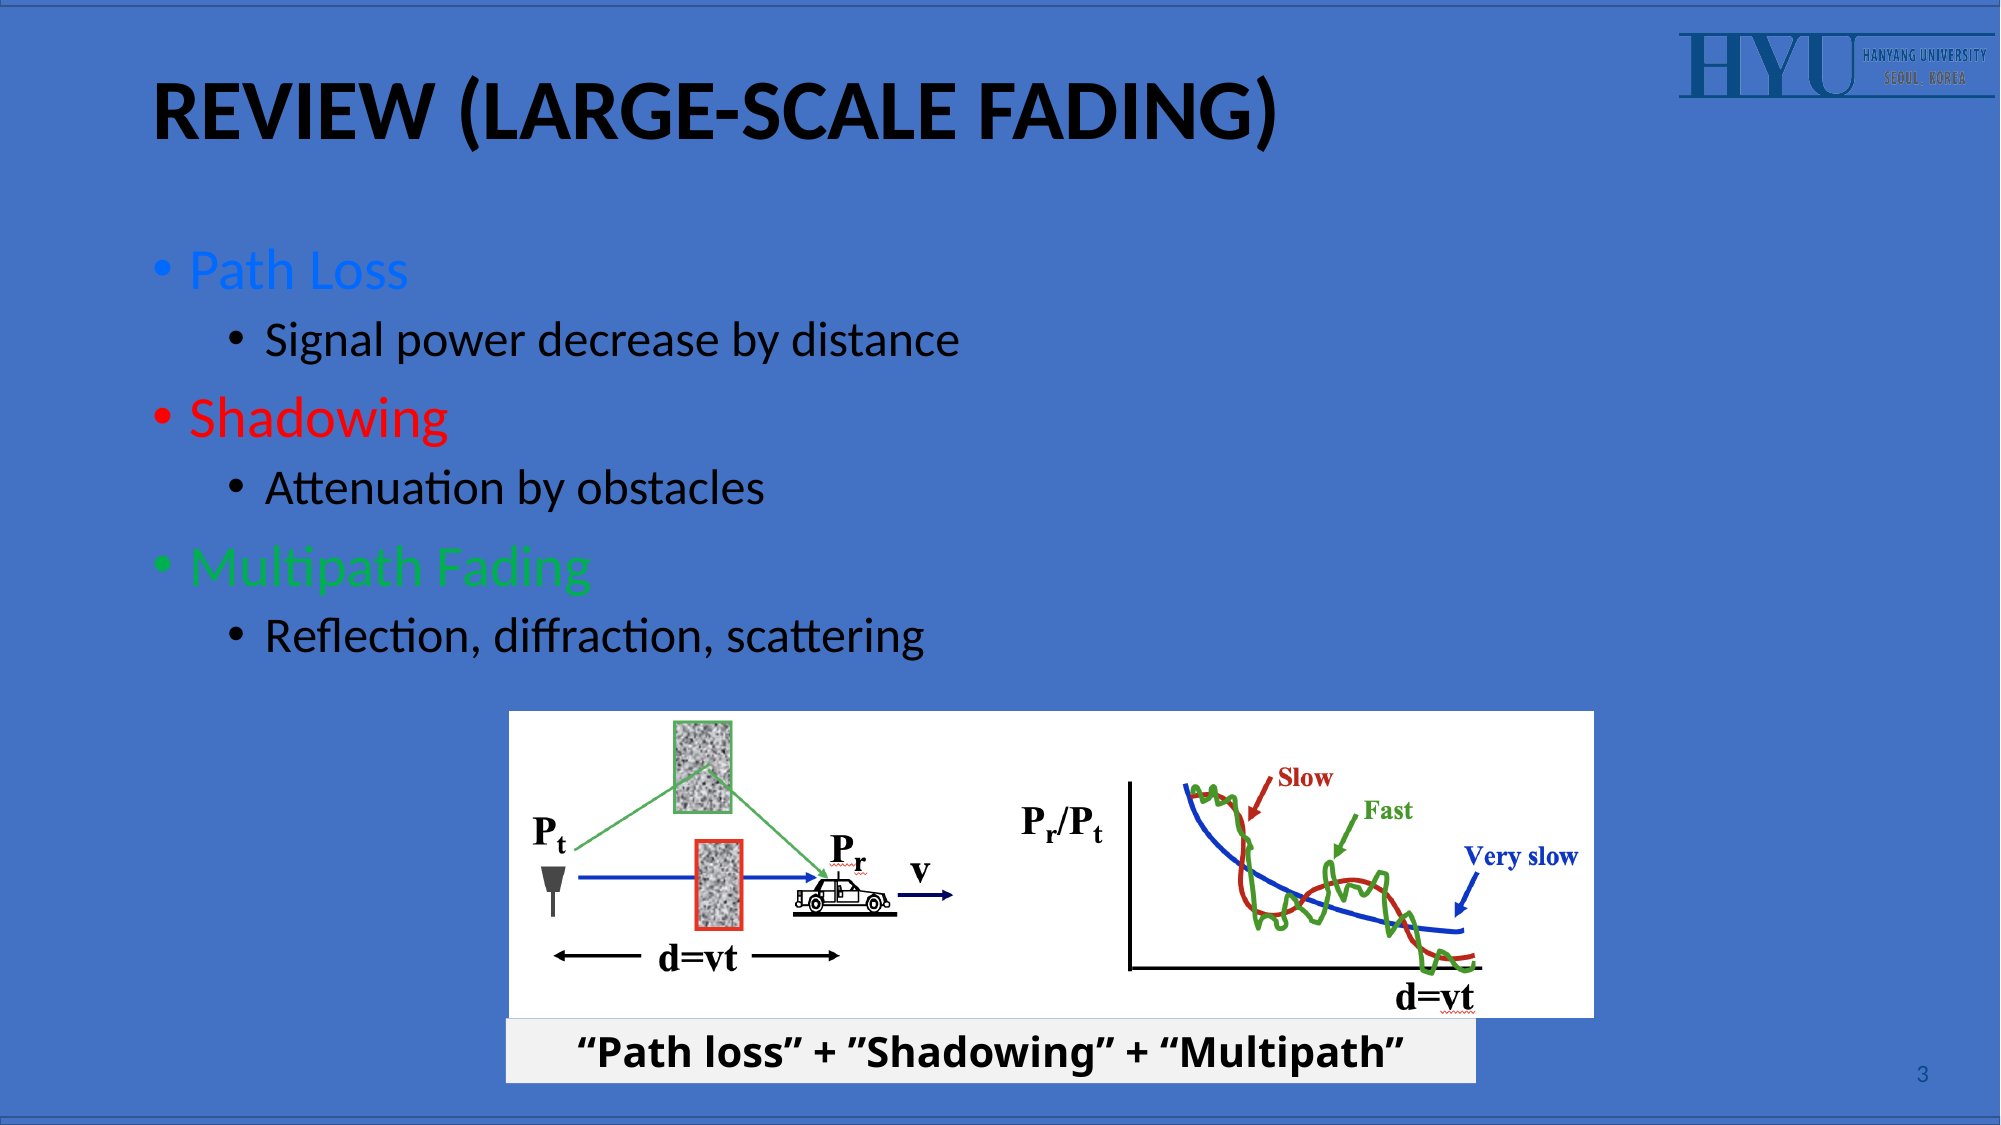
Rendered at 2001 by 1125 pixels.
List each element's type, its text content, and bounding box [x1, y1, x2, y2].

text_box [505, 711, 1594, 1085]
title Review (Large-scale fading) [137, 57, 1863, 167]
picture [1679, 33, 1995, 98]
slide_number 3 [1494, 1042, 1944, 1103]
list Path Loss Signal power decrease by distance Shadowing Attenuation by obstacles Multipath Fading Reflection, diffraction, scattering [137, 232, 1863, 1014]
